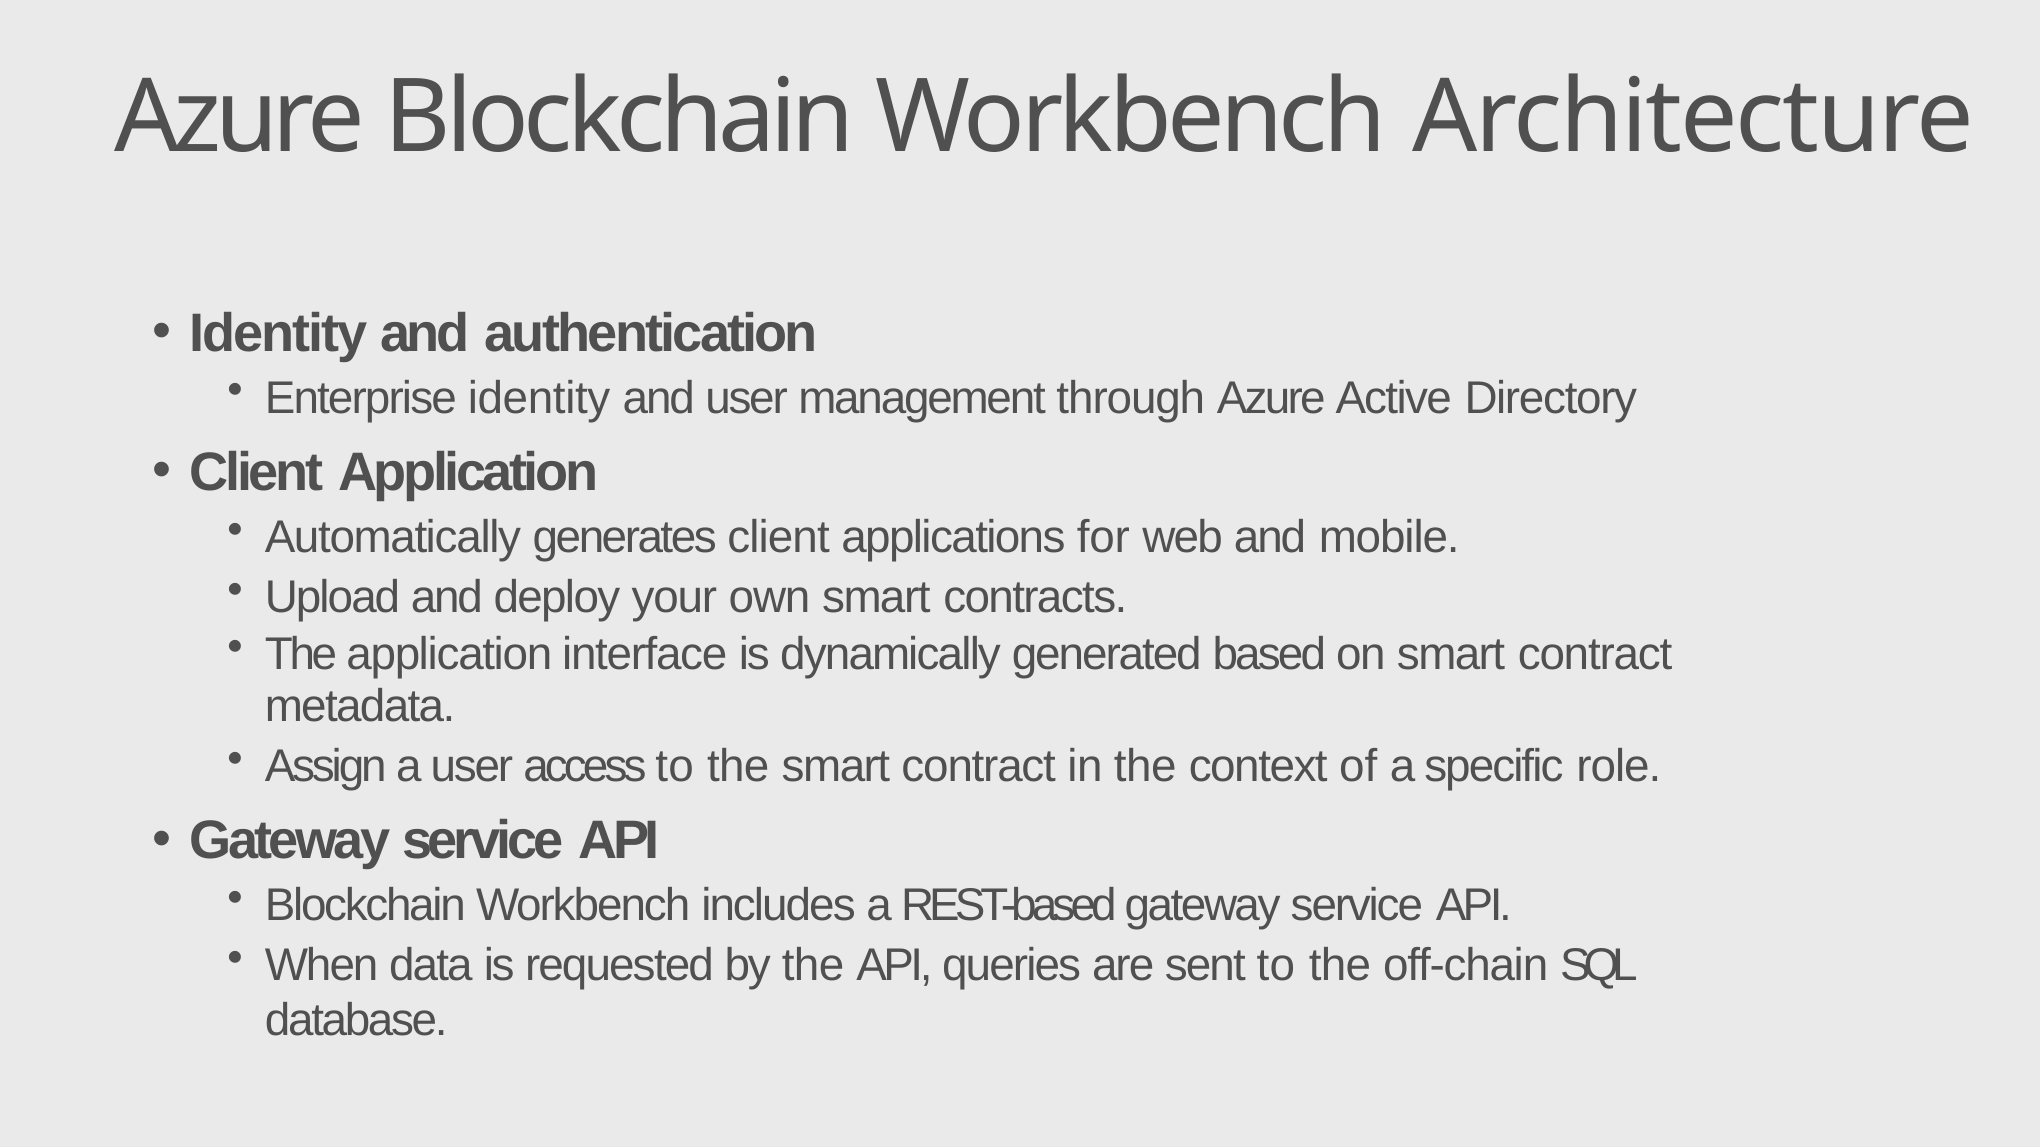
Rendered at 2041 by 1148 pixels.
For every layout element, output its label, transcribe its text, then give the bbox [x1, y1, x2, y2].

text_box Identity and authentication Enterprise identity and user management through Azure Active Directory Client Application Automatically generates client applications for web and mobile. Upload and deploy your own smart contracts. The application interface is dynamically generated based on smart contract metadata. Assign a user access to the smart contract in the context of a specific role. Gateway service API Blockchain Workbench includes a REST-based gateway service API. When data is requested by the API, queries are sent to the off-chain SQL database. [150, 288, 1800, 1045]
title Azure Blockchain Workbench Architecture [90, 47, 2041, 204]
